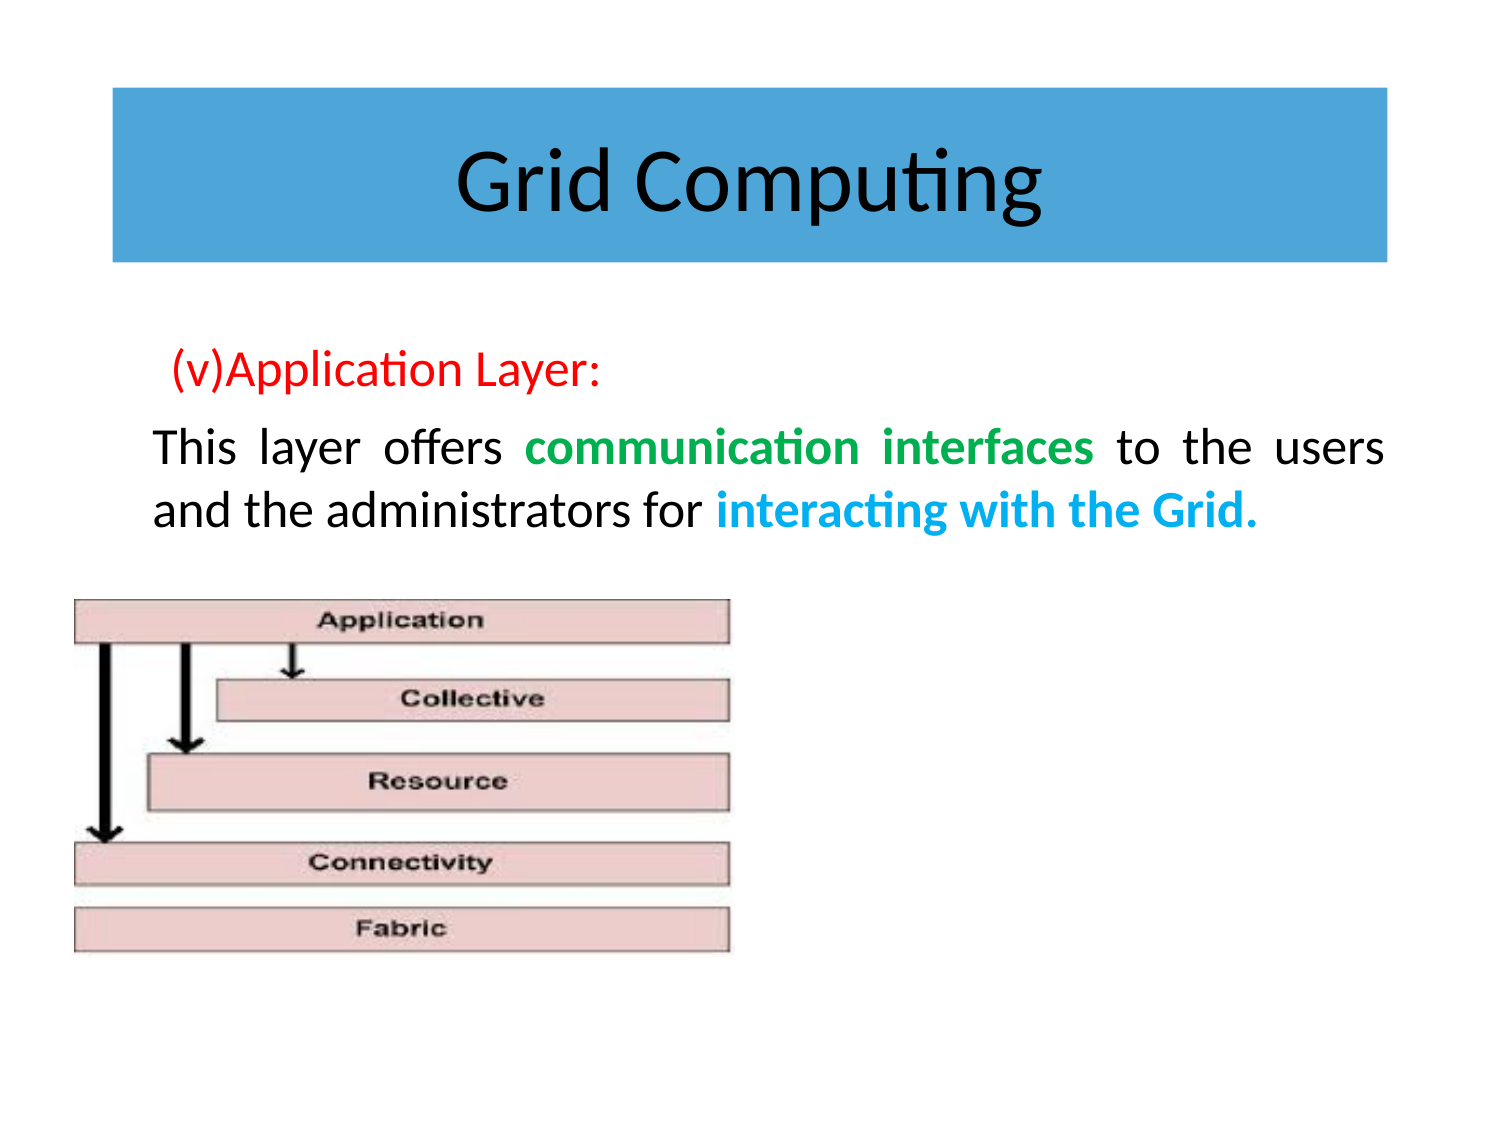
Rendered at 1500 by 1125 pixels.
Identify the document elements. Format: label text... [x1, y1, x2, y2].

subtitle (v)Application Layer: This layer offers communication interfaces to the users and the administrators for interacting with the Grid. [137, 299, 1400, 1075]
picture [73, 599, 735, 957]
title Grid Computing [112, 87, 1388, 263]
